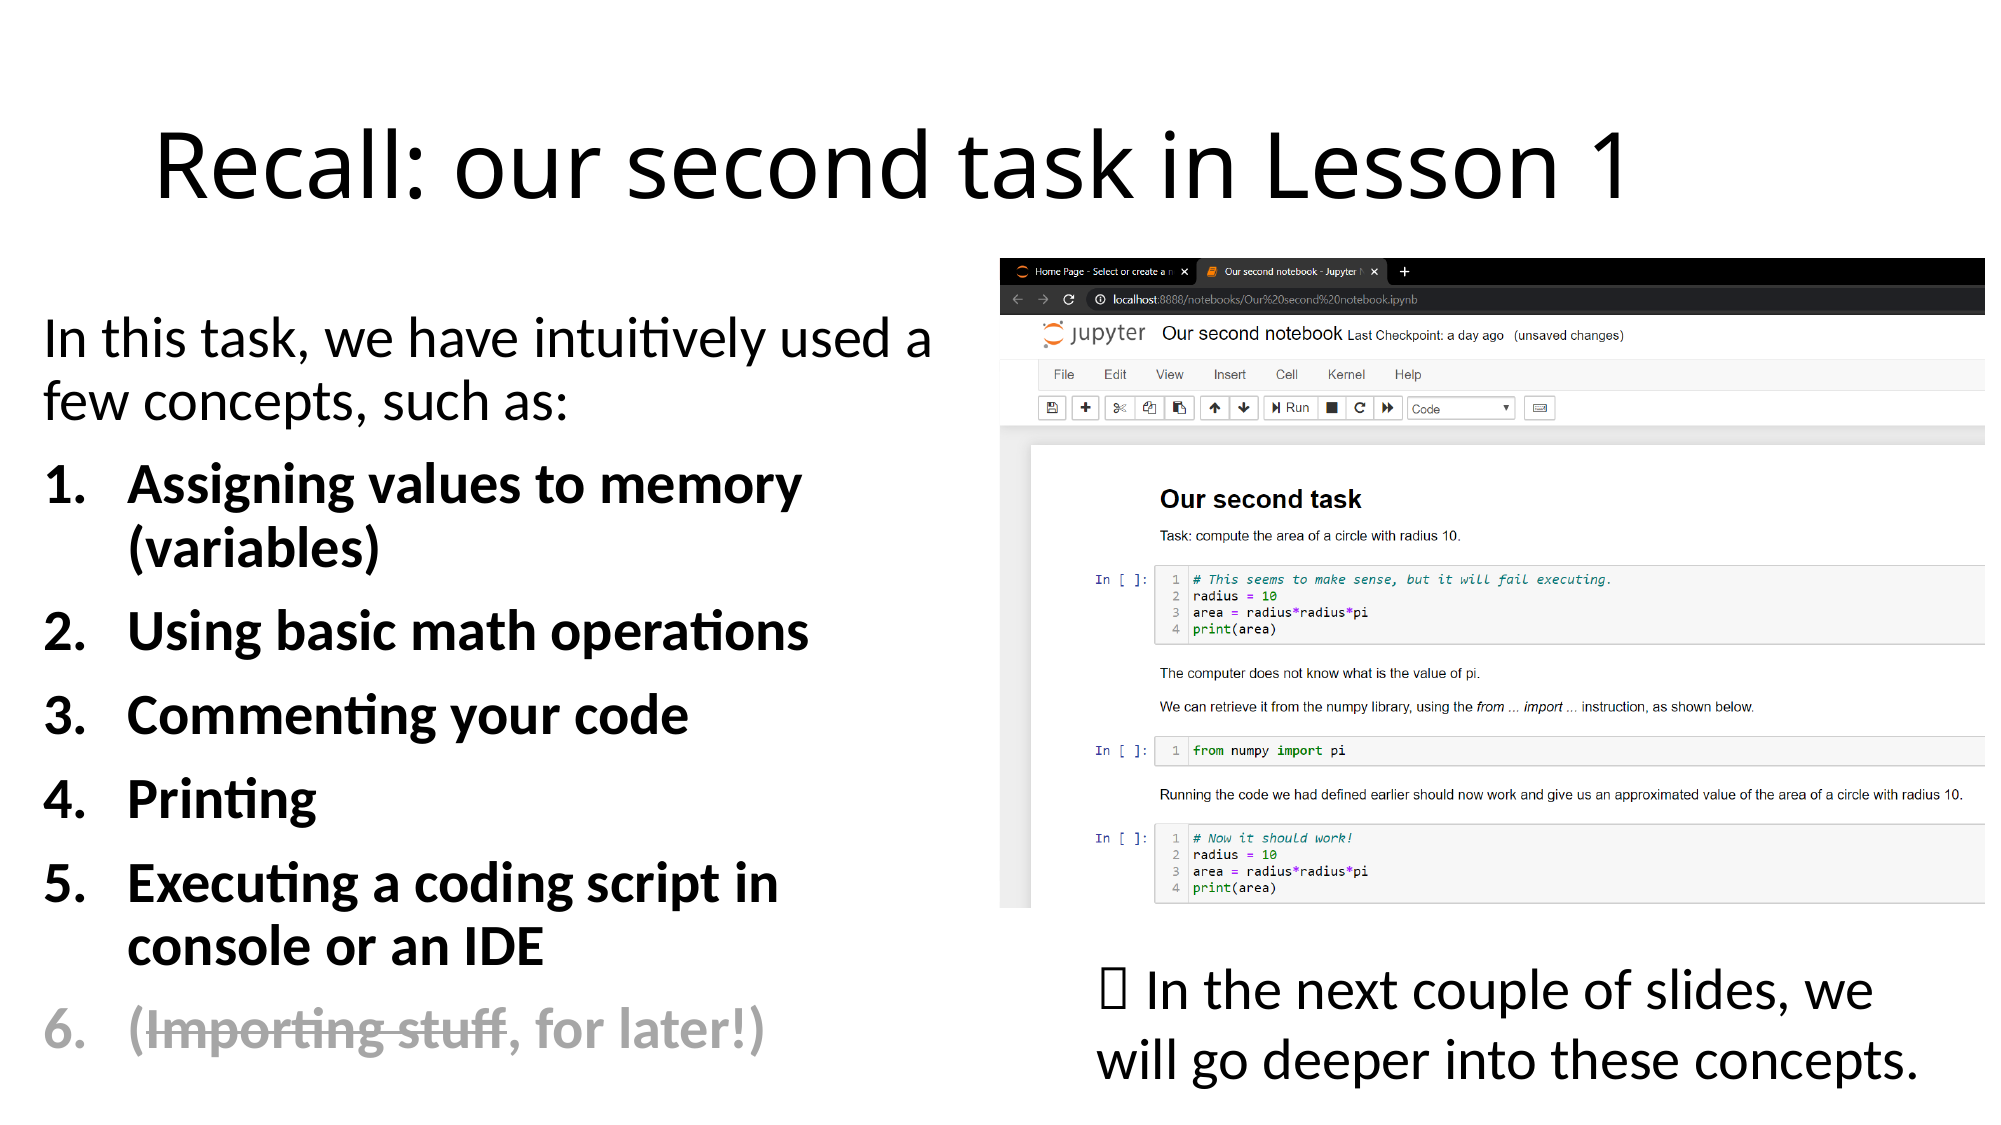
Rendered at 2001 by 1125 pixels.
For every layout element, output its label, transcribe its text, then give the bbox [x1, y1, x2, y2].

title Recall: our second task in Lesson 1 [137, 59, 1863, 278]
list In this task, we have intuitively used a few concepts, such as: Assigning values to memory (variables) Using basic math operations Commenting your code Printing Executing a coding script in console or an IDE (Importing stuff, for later!) [28, 299, 988, 1100]
picture [999, 258, 1985, 908]
text_box  In the next couple of slides, we will go deeper into these concepts. [1082, 943, 1972, 1099]
